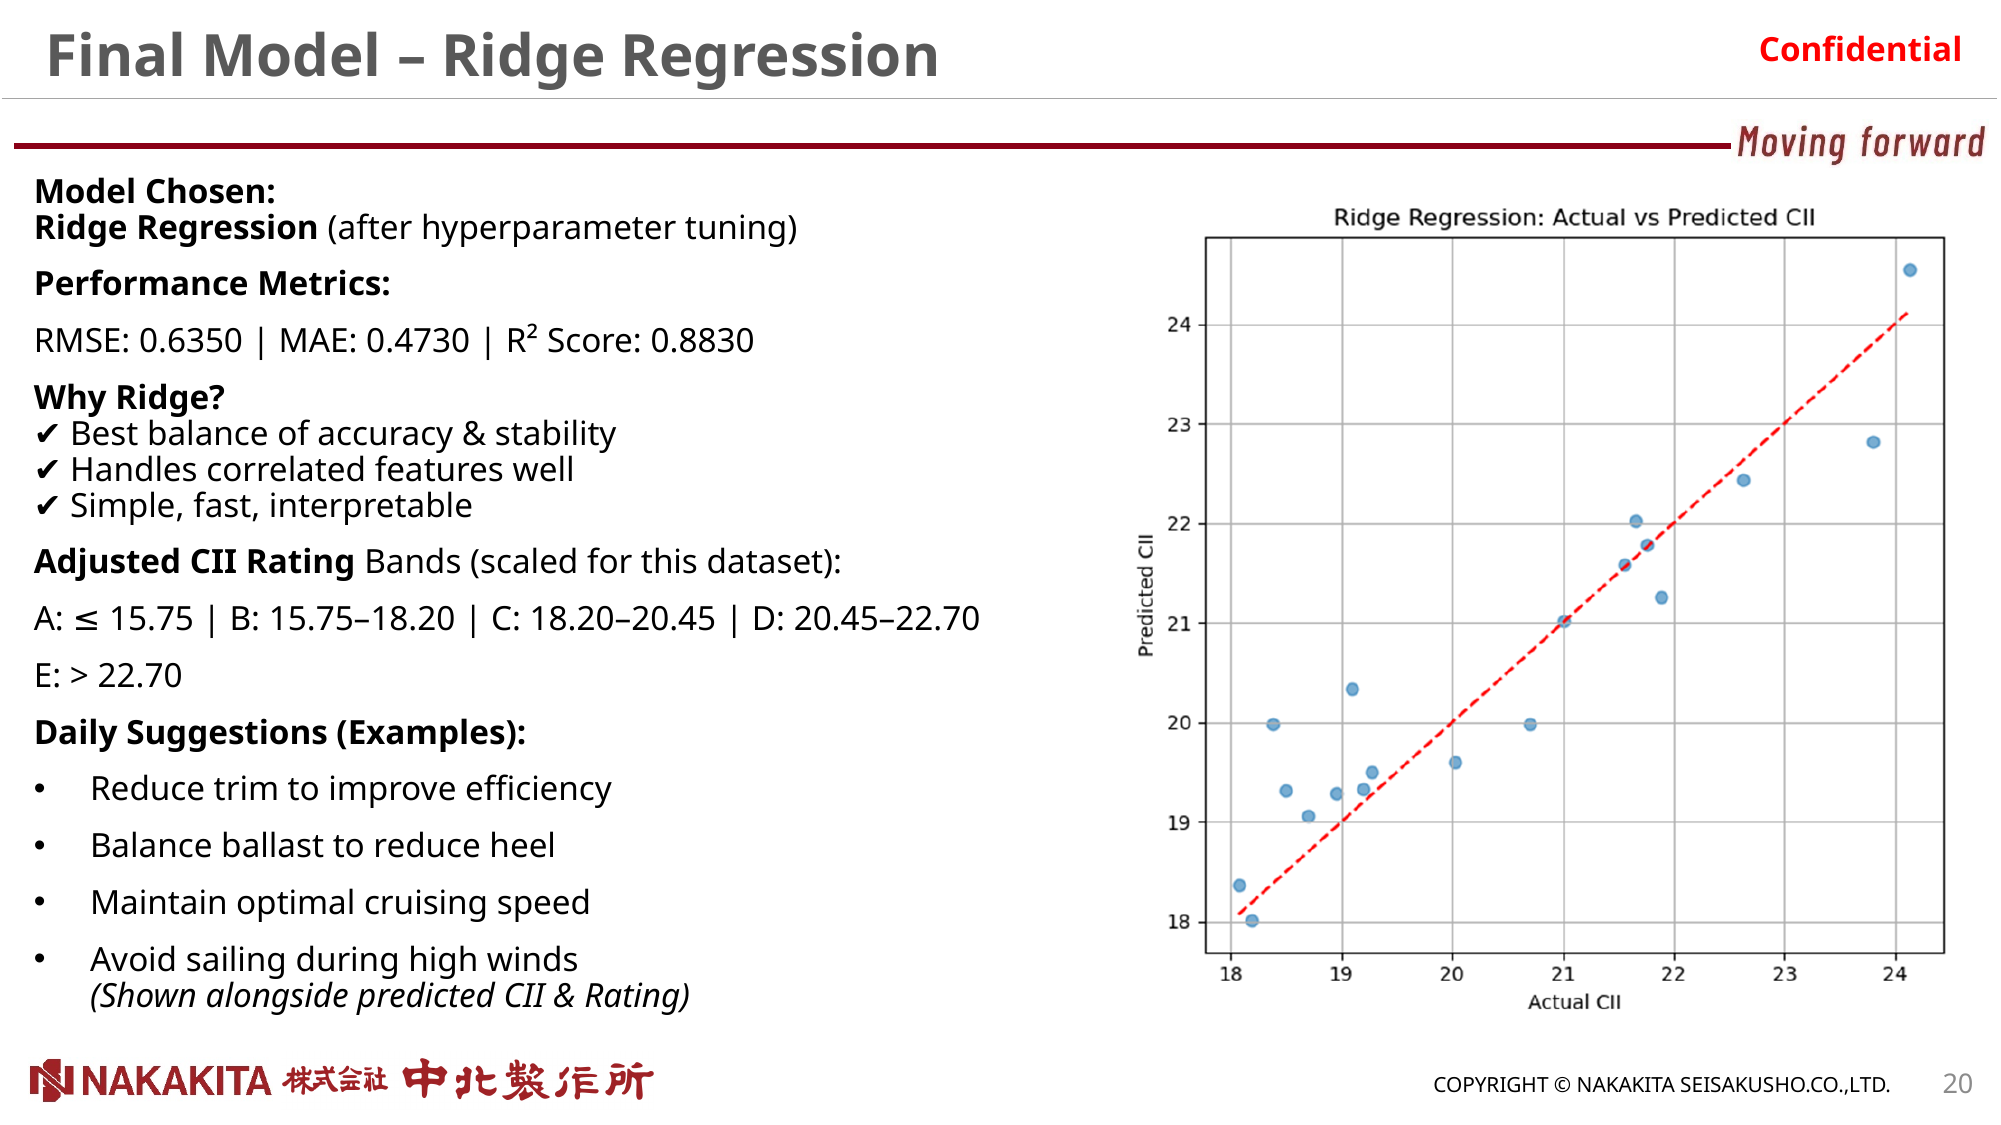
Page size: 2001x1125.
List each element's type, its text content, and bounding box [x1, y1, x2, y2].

picture [28, 1057, 273, 1103]
picture [281, 1055, 654, 1110]
picture [1124, 194, 1957, 1027]
picture [1731, 119, 1989, 168]
title Final Model – Ridge Regression [30, 11, 1659, 103]
list Model Chosen: Ridge Regression (after hyperparameter tuning) Performance Metrics: RMSE: 0.6350 | MAE: 0.4730 | R² Score: 0.8830 Why Ridge? ✔ Best balance of accuracy & stability ✔ Handles correlated features well ✔ Simple, fast, interpretable Adjusted CII Rating Bands (scaled for this dataset): A: ≤ 15.75 | B: 15.75–18.20 | C: 18.20–20.45 | D: 20.45–22.70 E: > 22.70 Daily Suggestions (Examples): Reduce trim to improve efficiency Balance ballast to reduce heel Maintain optimal cruising speed Avoid sailing during high winds (Shown alongside predicted CII & Rating) [18, 167, 1125, 1055]
slide_number 20 [1897, 1054, 1989, 1115]
